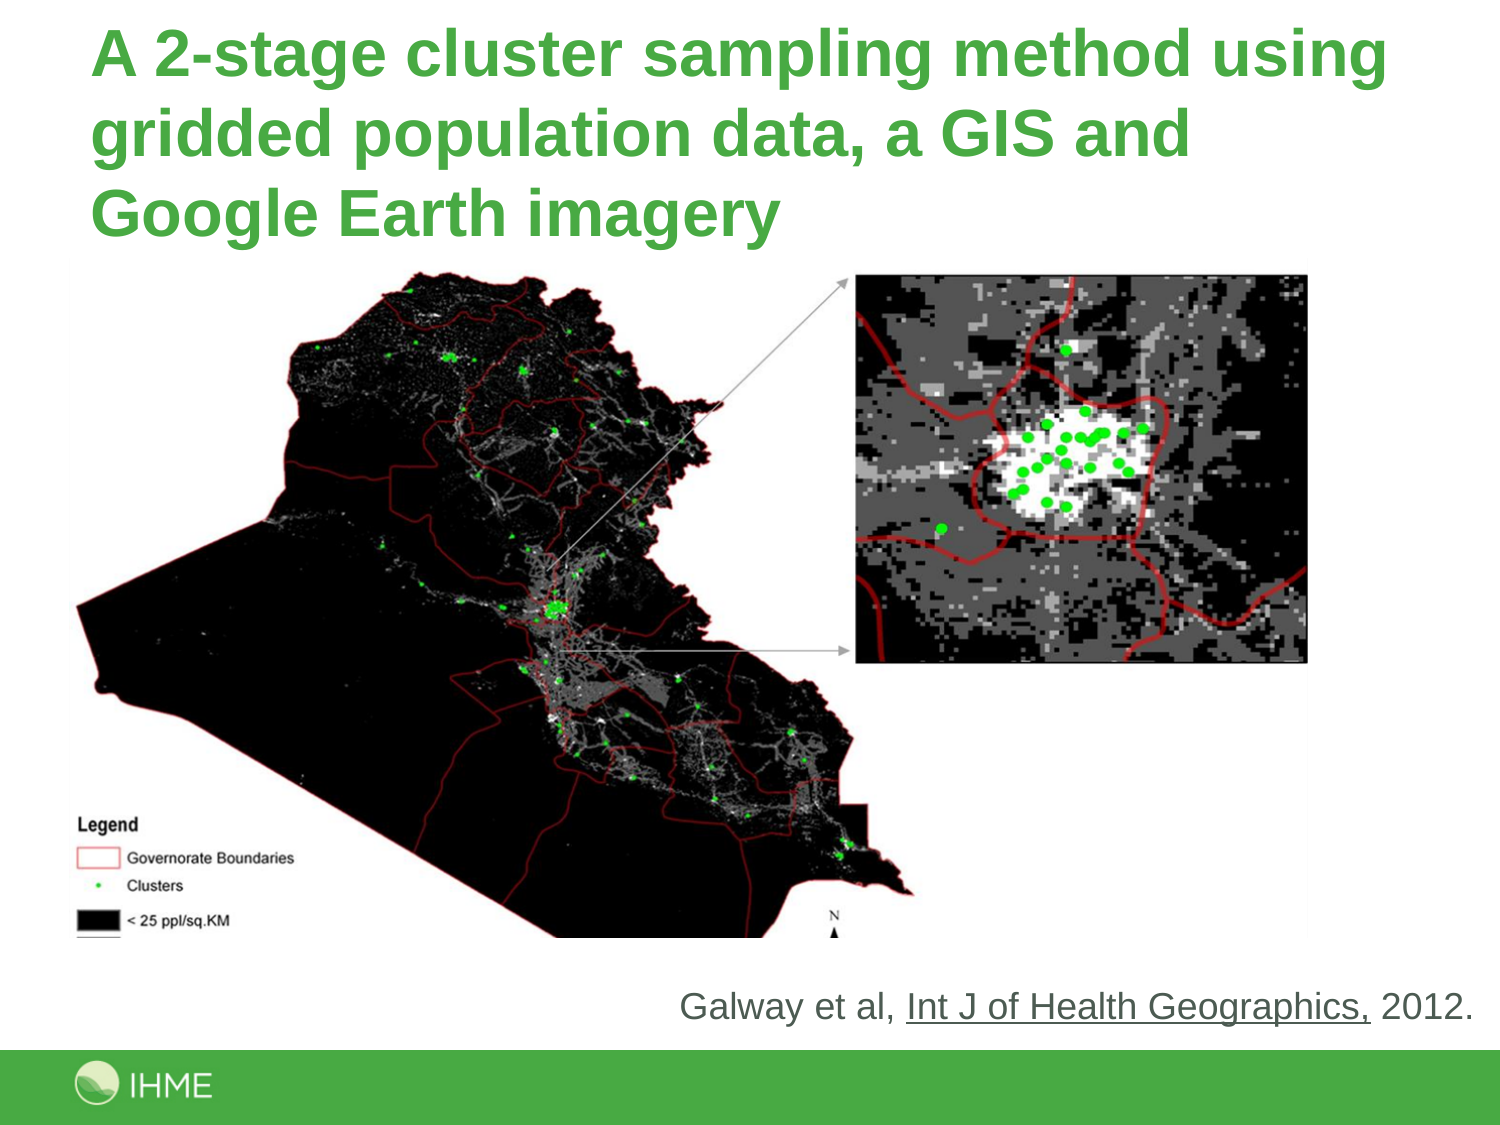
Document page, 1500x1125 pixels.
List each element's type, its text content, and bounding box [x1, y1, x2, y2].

text_box Galway et al, Int J of Health Geographics, 2012. [664, 974, 1500, 1035]
picture [0, 1050, 1500, 1125]
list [68, 257, 1309, 939]
title A 2-stage cluster sampling method using gridded population data, a GIS and Google Earth imagery [74, 32, 1419, 228]
